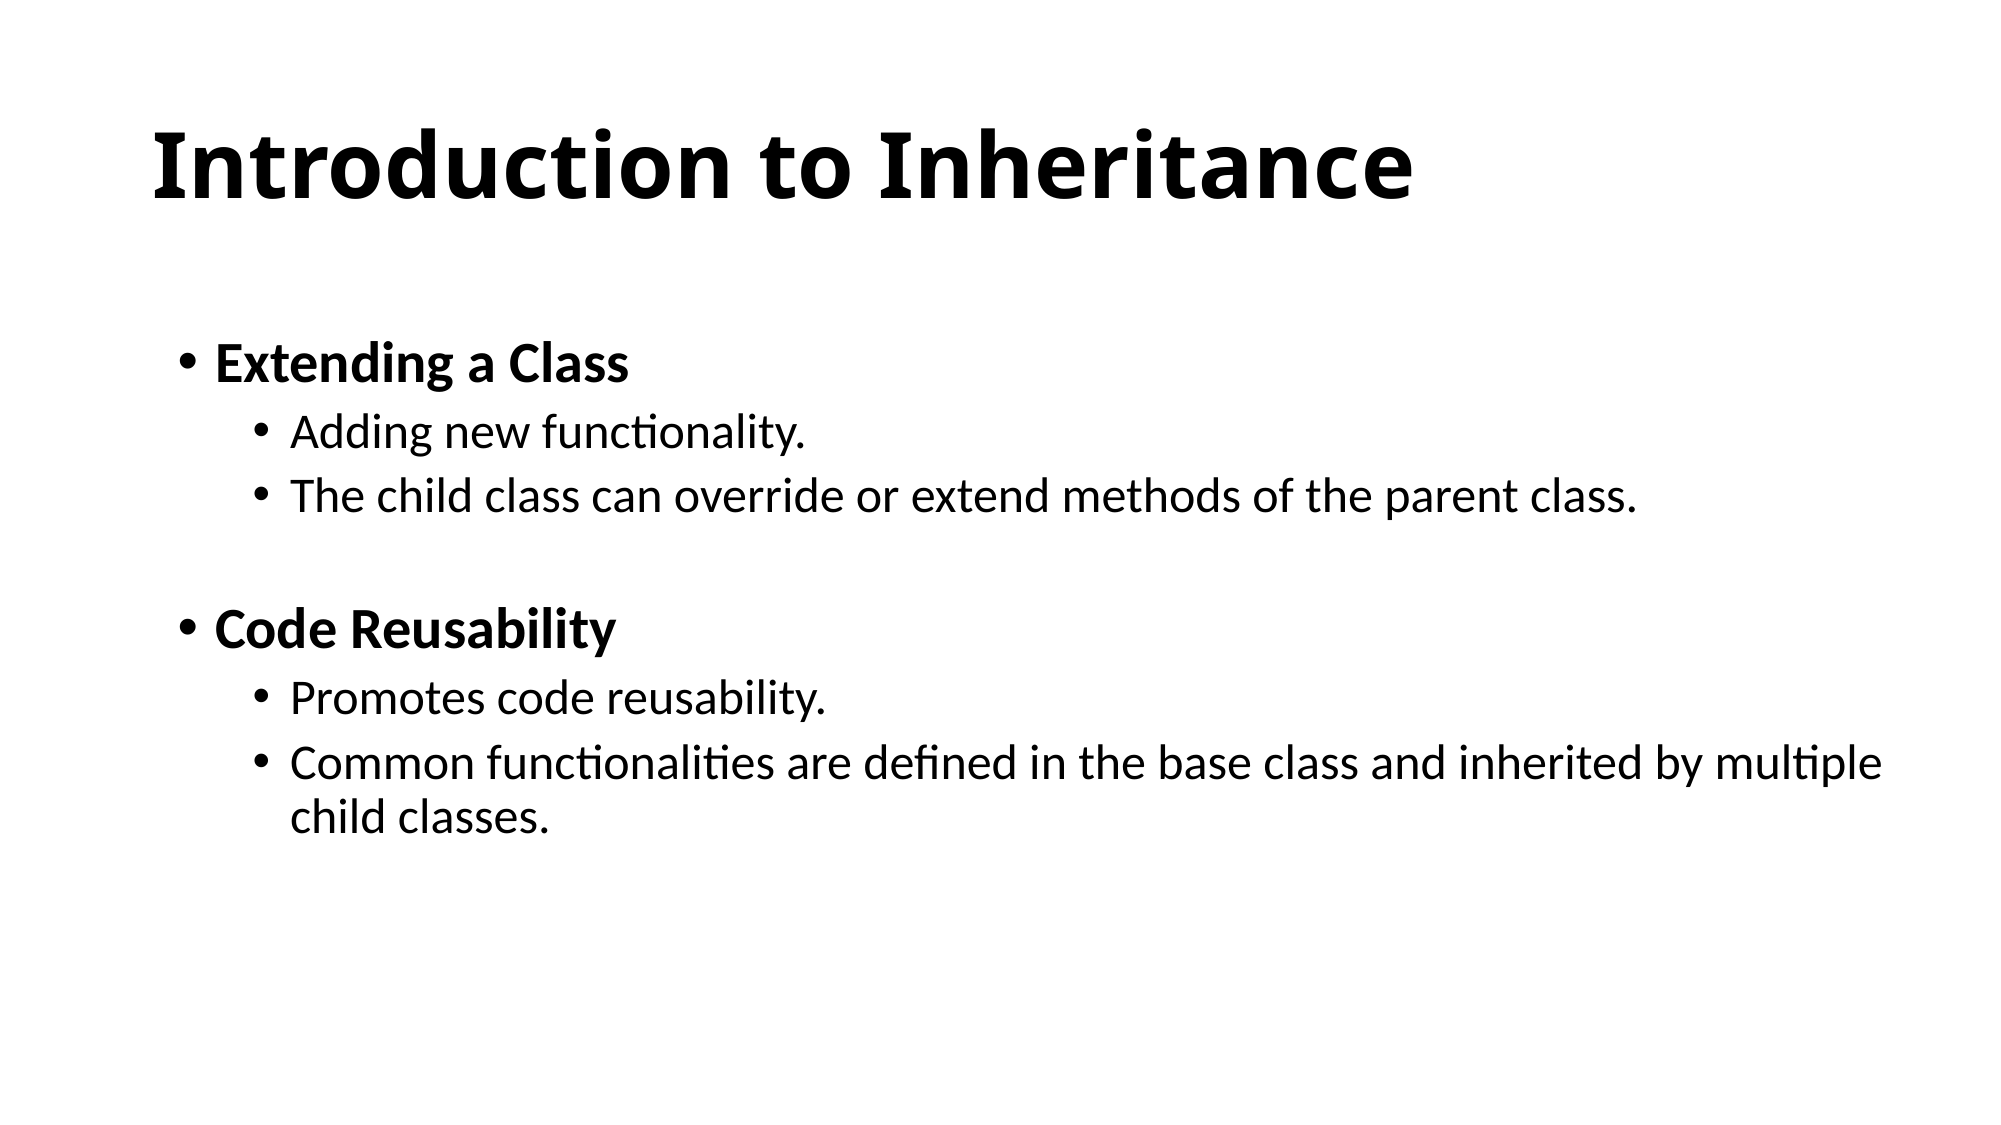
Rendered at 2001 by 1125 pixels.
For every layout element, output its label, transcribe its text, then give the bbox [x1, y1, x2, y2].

title Introduction to Inheritance [137, 59, 1863, 278]
text_box Extending a Class Adding new functionality. The child class can override or extend methods of the parent class. Code Reusability Promotes code reusability. Common functionalities are defined in the base class and inherited by multiple child classes. [162, 324, 1946, 1039]
